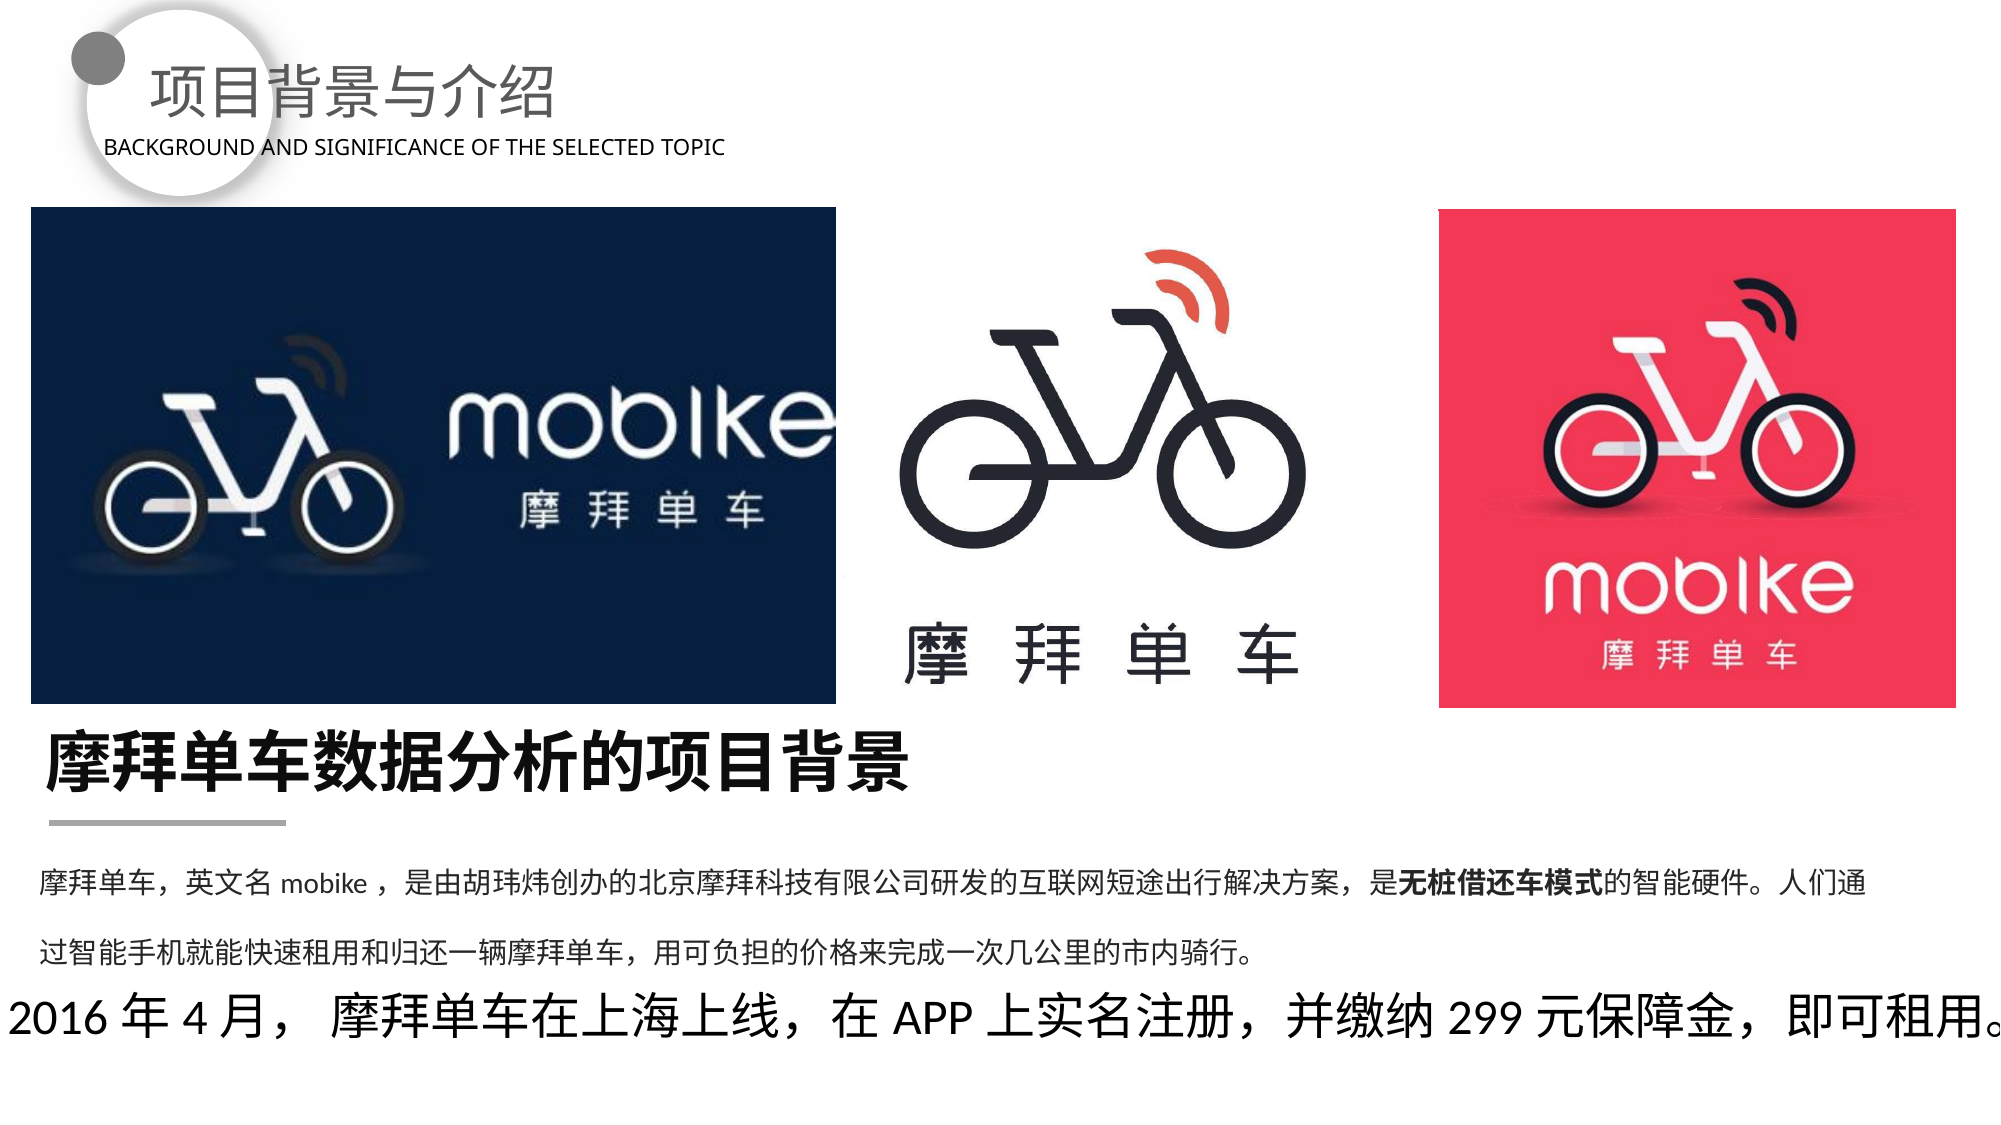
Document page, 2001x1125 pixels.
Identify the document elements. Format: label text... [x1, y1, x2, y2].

text_box 项目背景与介绍 [275, 54, 616, 125]
picture [31, 207, 1956, 711]
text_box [61, 3, 275, 190]
text_box 摩拜单车，英文名mobike，是由胡玮炜创办的北京摩拜科技有限公司研发的互联网短途出行解决方案，是无桩借还车模式的智能硬件。人们通过智能手机就能快速租用和归还一辆摩拜单车，用可负担的价格来完成一次几公里的市内骑行。 [24, 822, 1882, 977]
text_box 2016年4月， 摩拜单车在上海上线，在APP上实名注册，并缴纳299元保障金，即可租用。 [0, 977, 2000, 1053]
text_box BACKGROUND AND SIGNIFICANCE OF THE SELECTED TOPIC [275, 125, 742, 168]
text_box 摩拜单车数据分析的项目背景 [30, 712, 928, 808]
